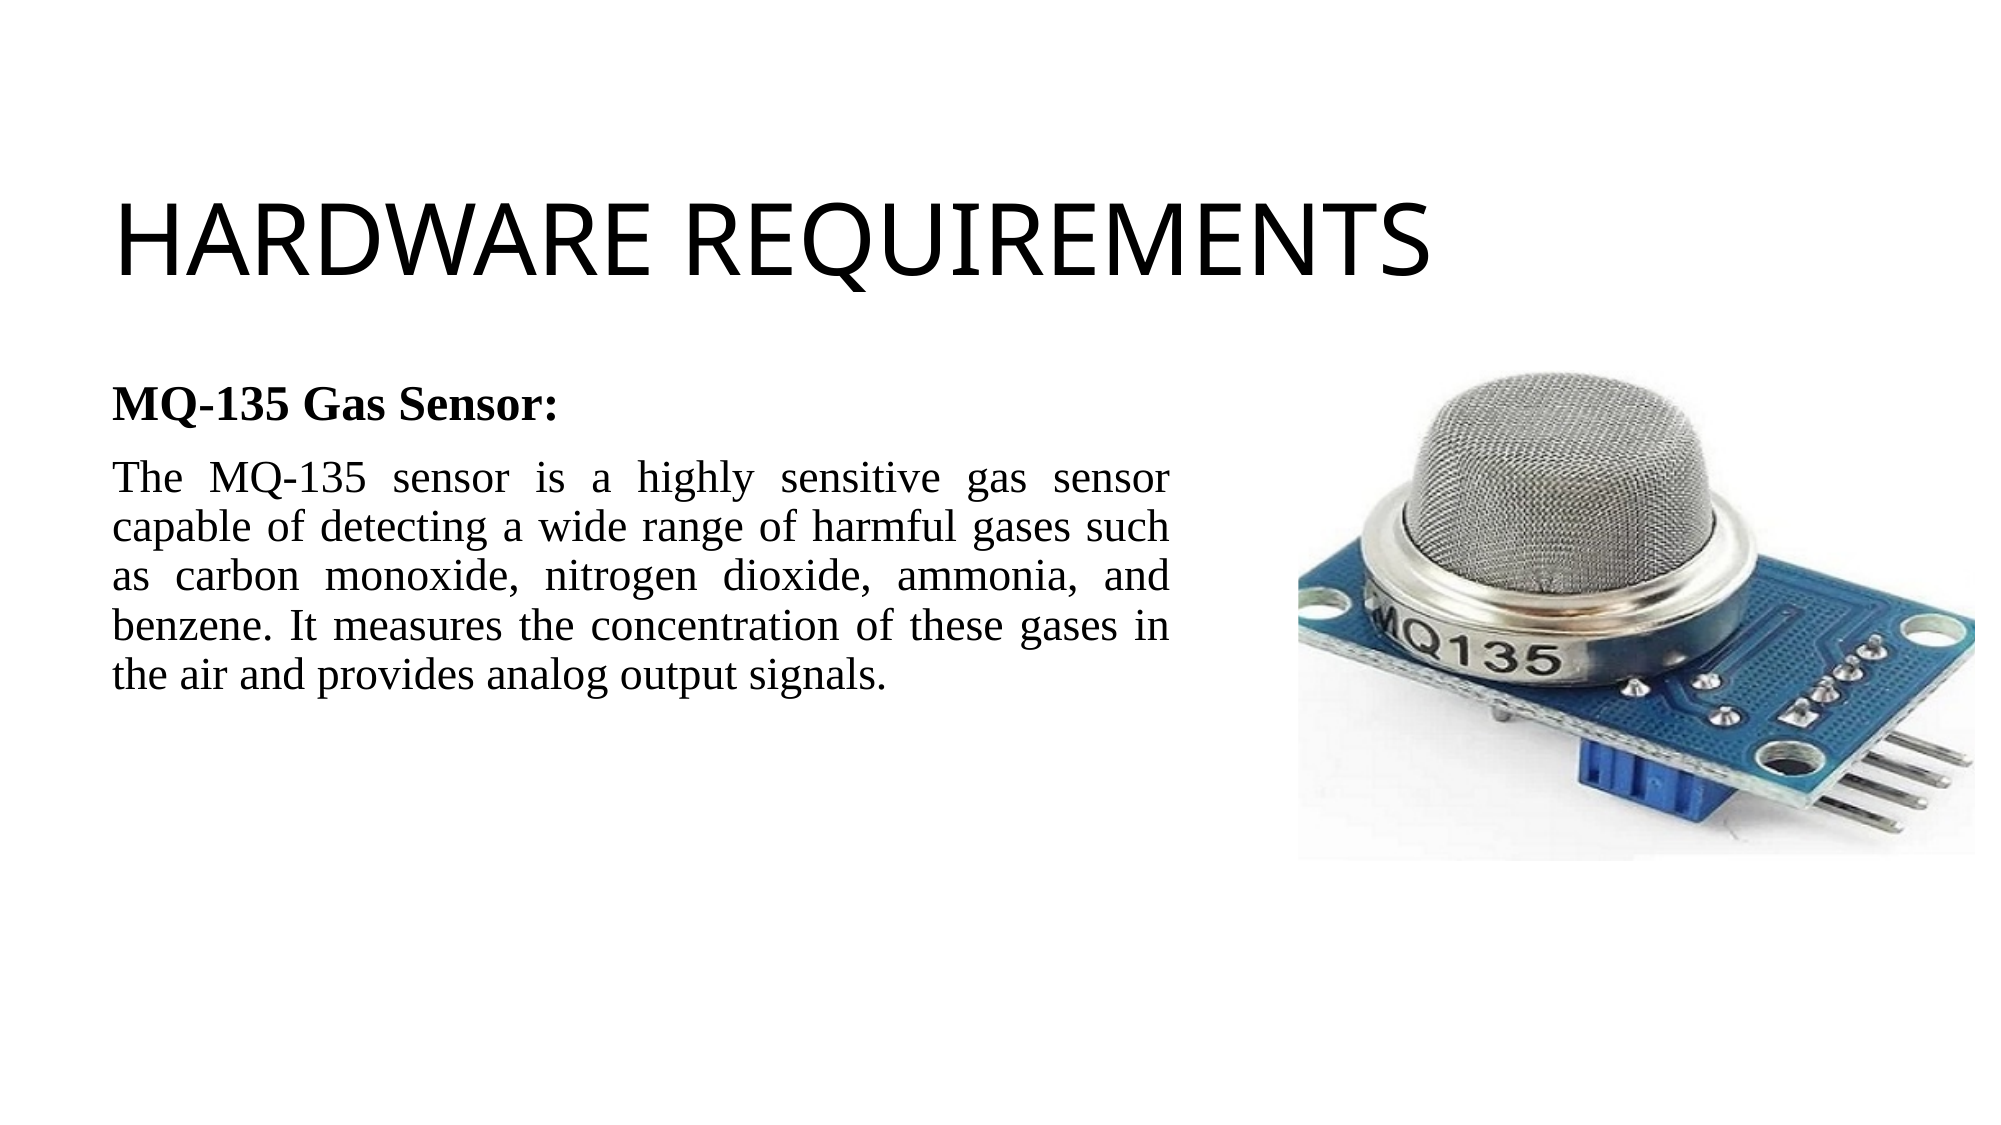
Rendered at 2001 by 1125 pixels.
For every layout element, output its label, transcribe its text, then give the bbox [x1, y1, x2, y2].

subtitle MQ-135 Gas Sensor: The MQ-135 sensor is a highly sensitive gas sensor capable of detecting a wide range of harmful gases such as carbon monoxide, nitrogen dioxide, ammonia, and benzene. It measures the concentration of these gases in the air and provides analog output signals. [97, 370, 1186, 861]
picture [1298, 370, 1975, 861]
title HARDWARE REQUIREMENTS [97, 142, 1909, 305]
